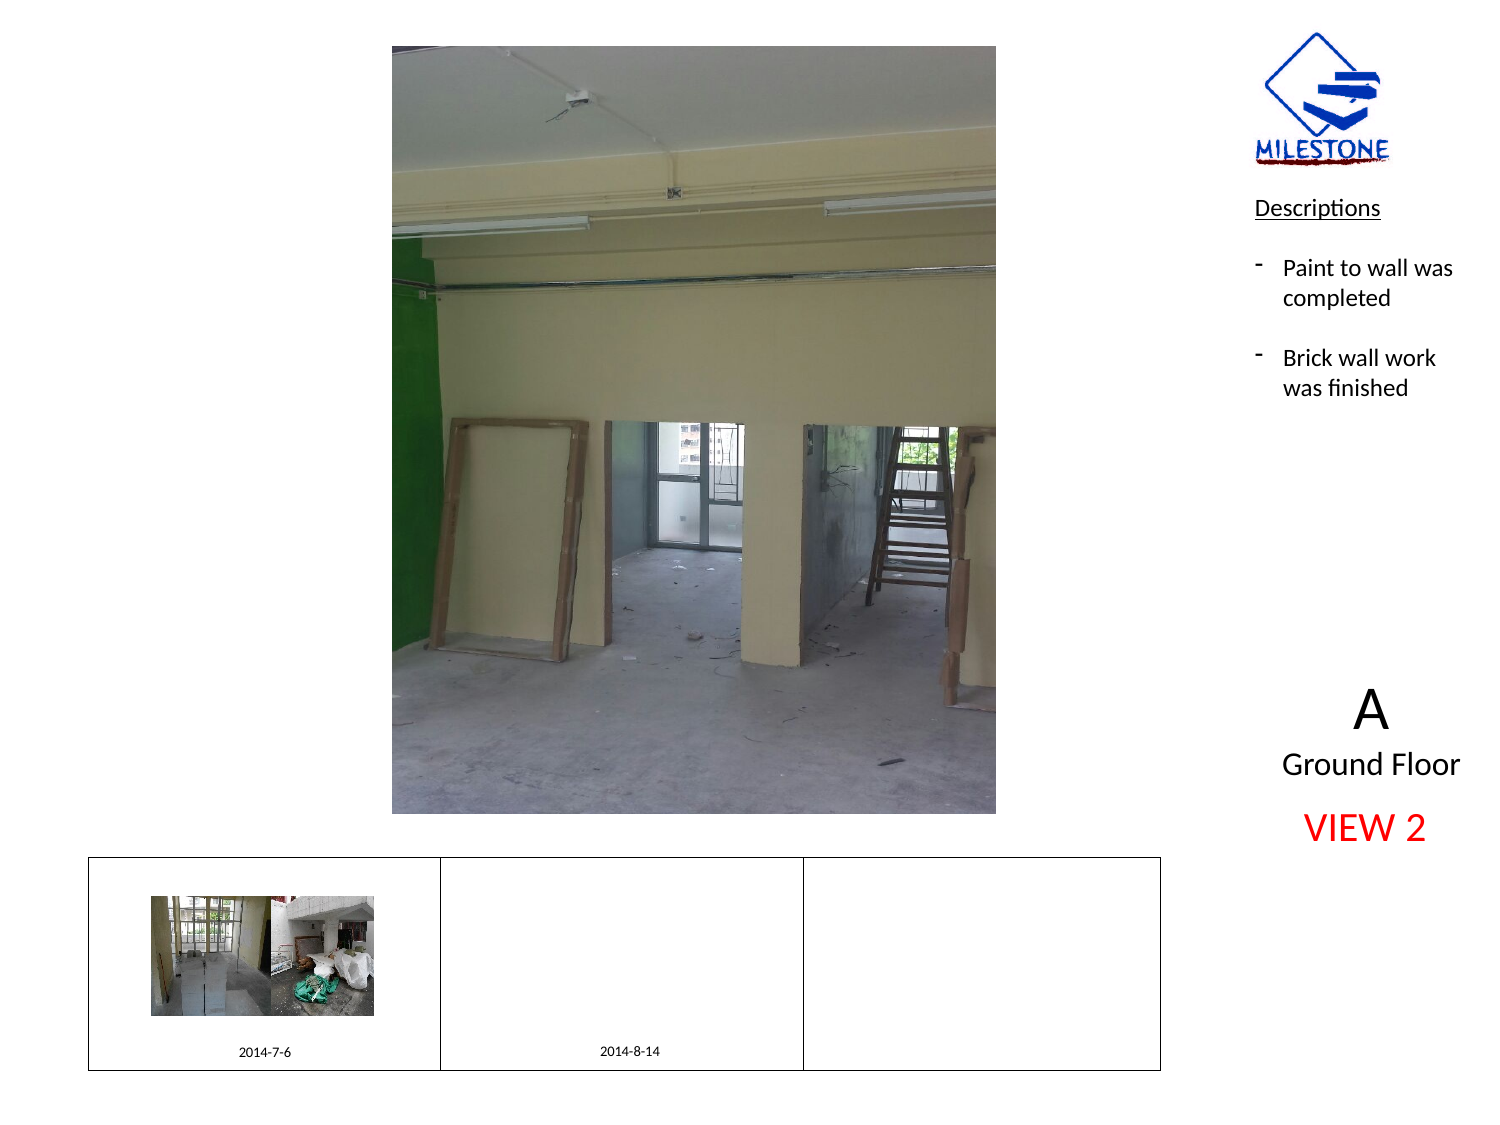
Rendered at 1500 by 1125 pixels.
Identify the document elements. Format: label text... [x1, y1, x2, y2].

picture [392, 46, 996, 815]
text_box A Ground Floor [1179, 660, 1500, 790]
text_box VIEW 2 [1289, 792, 1481, 846]
table_header [89, 858, 440, 1070]
text_box 2014-7-6 [224, 1035, 307, 1068]
table_header [441, 858, 803, 1070]
table_header [804, 858, 1160, 1070]
picture [1222, 15, 1419, 186]
text_box 2014-8-14 [585, 1034, 675, 1067]
text_box Descriptions Paint to wall was completed Brick wall work was finished [1240, 184, 1481, 409]
picture [151, 896, 374, 1016]
